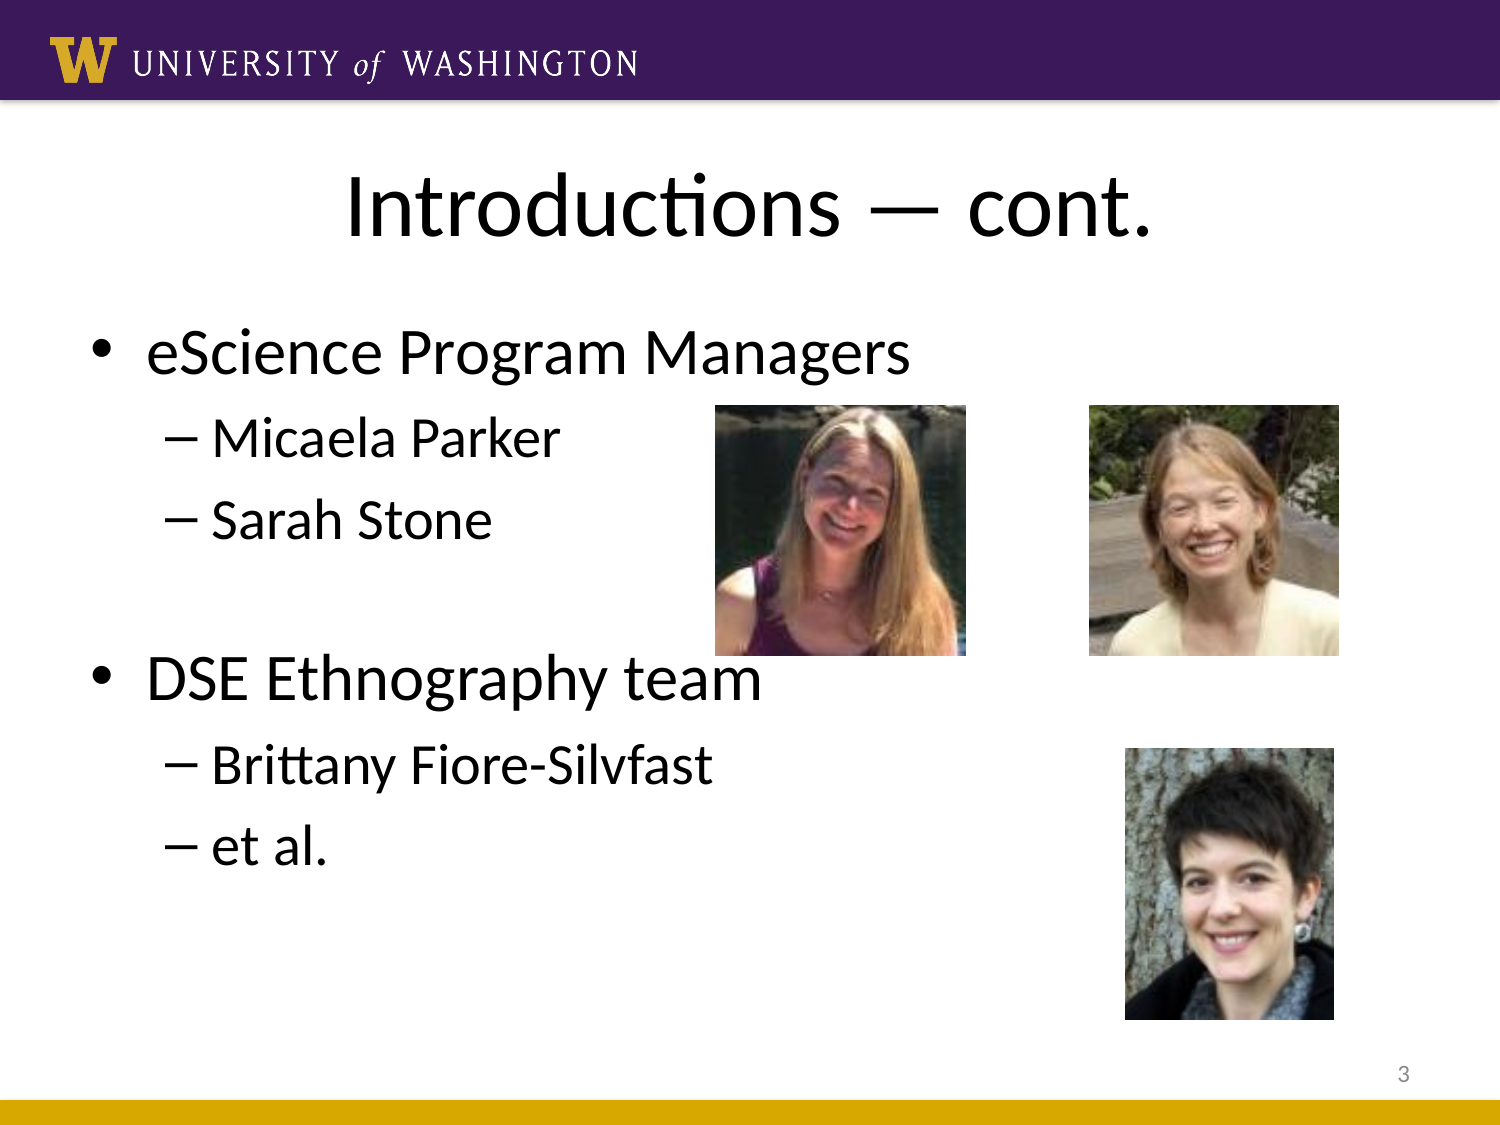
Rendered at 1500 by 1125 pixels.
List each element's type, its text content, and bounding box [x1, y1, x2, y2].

title Introductions — cont. [0, 125, 1500, 275]
slide_number 3 [1074, 1042, 1425, 1103]
picture [715, 405, 967, 656]
picture [1088, 405, 1340, 656]
picture [50, 37, 637, 84]
picture [1124, 748, 1334, 1021]
list eScience Program Managers Micaela Parker Sarah Stone DSE Ethnography team Brittany Fiore-Silvfast et al. [75, 299, 1425, 1005]
